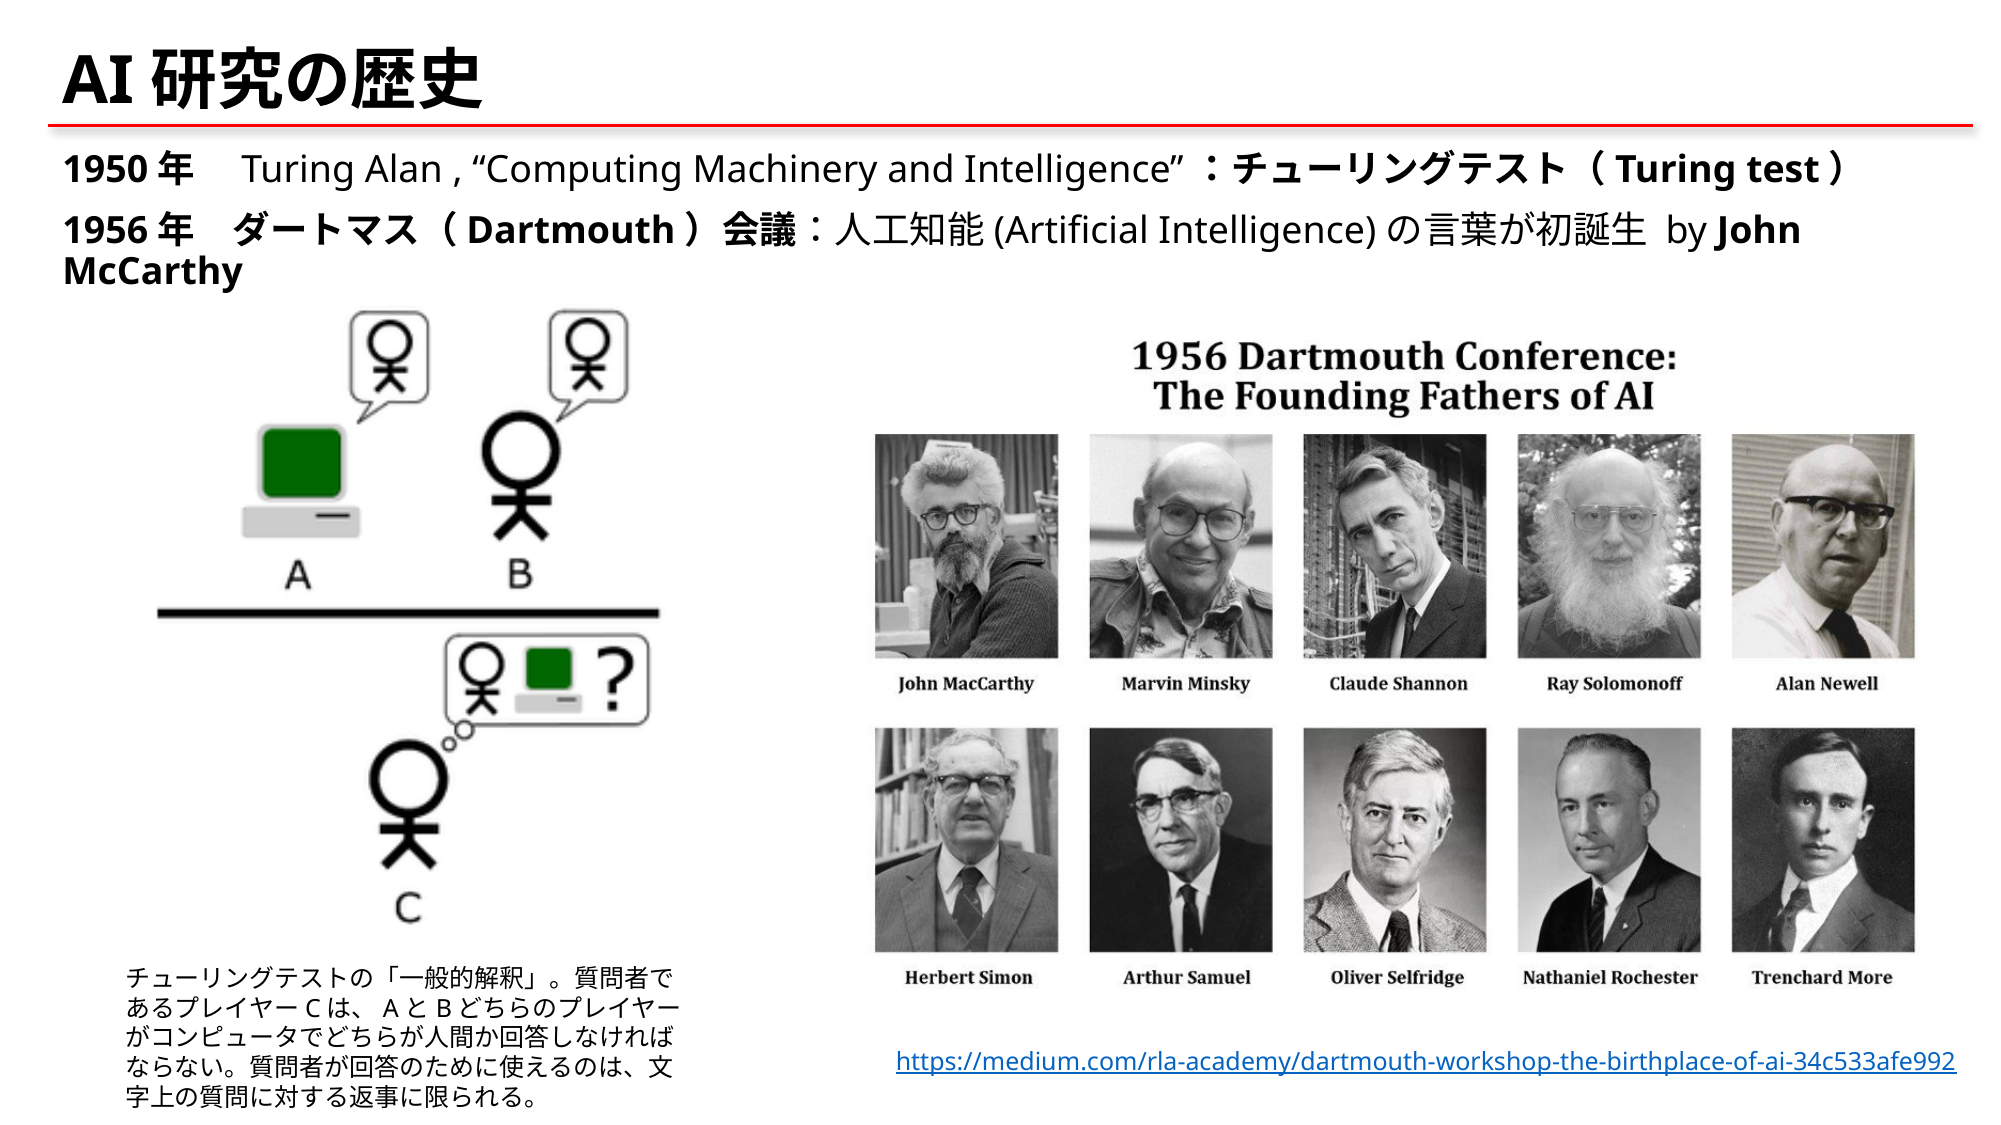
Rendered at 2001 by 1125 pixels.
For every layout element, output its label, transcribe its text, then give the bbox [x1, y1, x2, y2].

picture [859, 323, 1928, 999]
text_box https://medium.com/rla-academy/dartmouth-workshop-the-birthplace-of-ai-34c533afe992 [880, 1037, 1973, 1087]
title AI研究の歴史 [47, 37, 1974, 126]
list 1950年 Turing Alan , “Computing Machinery and Intelligence”：チューリングテスト（Turing test） 1956年 ダートマス（Dartmouth）会議：人工知能(Artificial Intelligence)の言葉が初誕生 by John McCarthy [47, 142, 1974, 1108]
picture [156, 302, 666, 955]
text_box チューリングテストの「一般的解釈」。質問者であるプレイヤーCは、AとBどちらのプレイヤーがコンピュータでどちらが人間か回答しなければならない。質問者が回答のために使えるのは、文字上の質問に対する返事に限られる。 [110, 954, 713, 1120]
